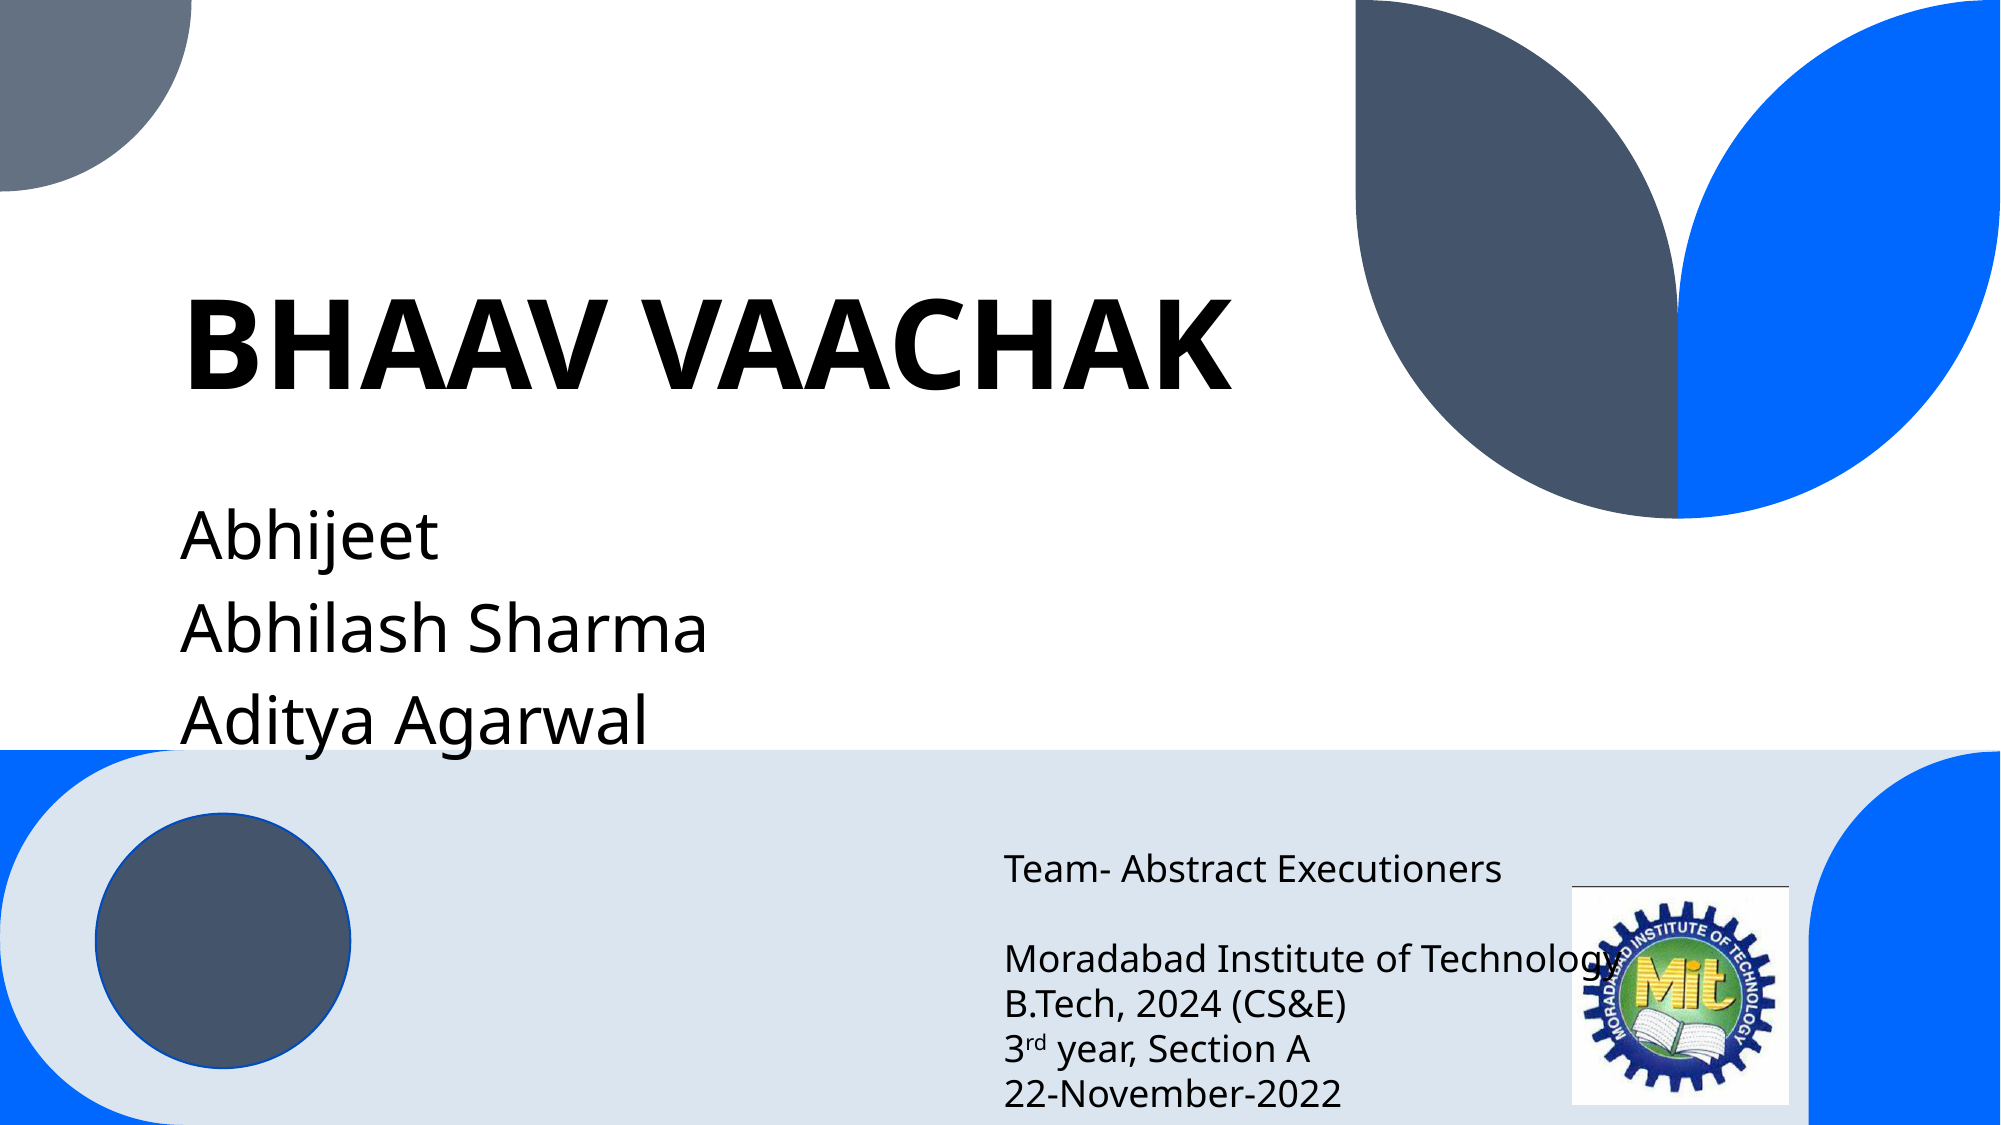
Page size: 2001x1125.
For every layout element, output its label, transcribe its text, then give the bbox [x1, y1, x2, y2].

title BHAAV VAACHAK [165, 32, 1330, 424]
picture [1572, 886, 1789, 1105]
text_box Team- Abstract Executioners Moradabad Institute of Technology B.Tech, 2024 (CS&E) 3rd year, Section A 22-November-2022 [989, 837, 1953, 1125]
subtitle Abhijeet Abhilash Sharma Aditya Agarwal [165, 494, 1725, 627]
